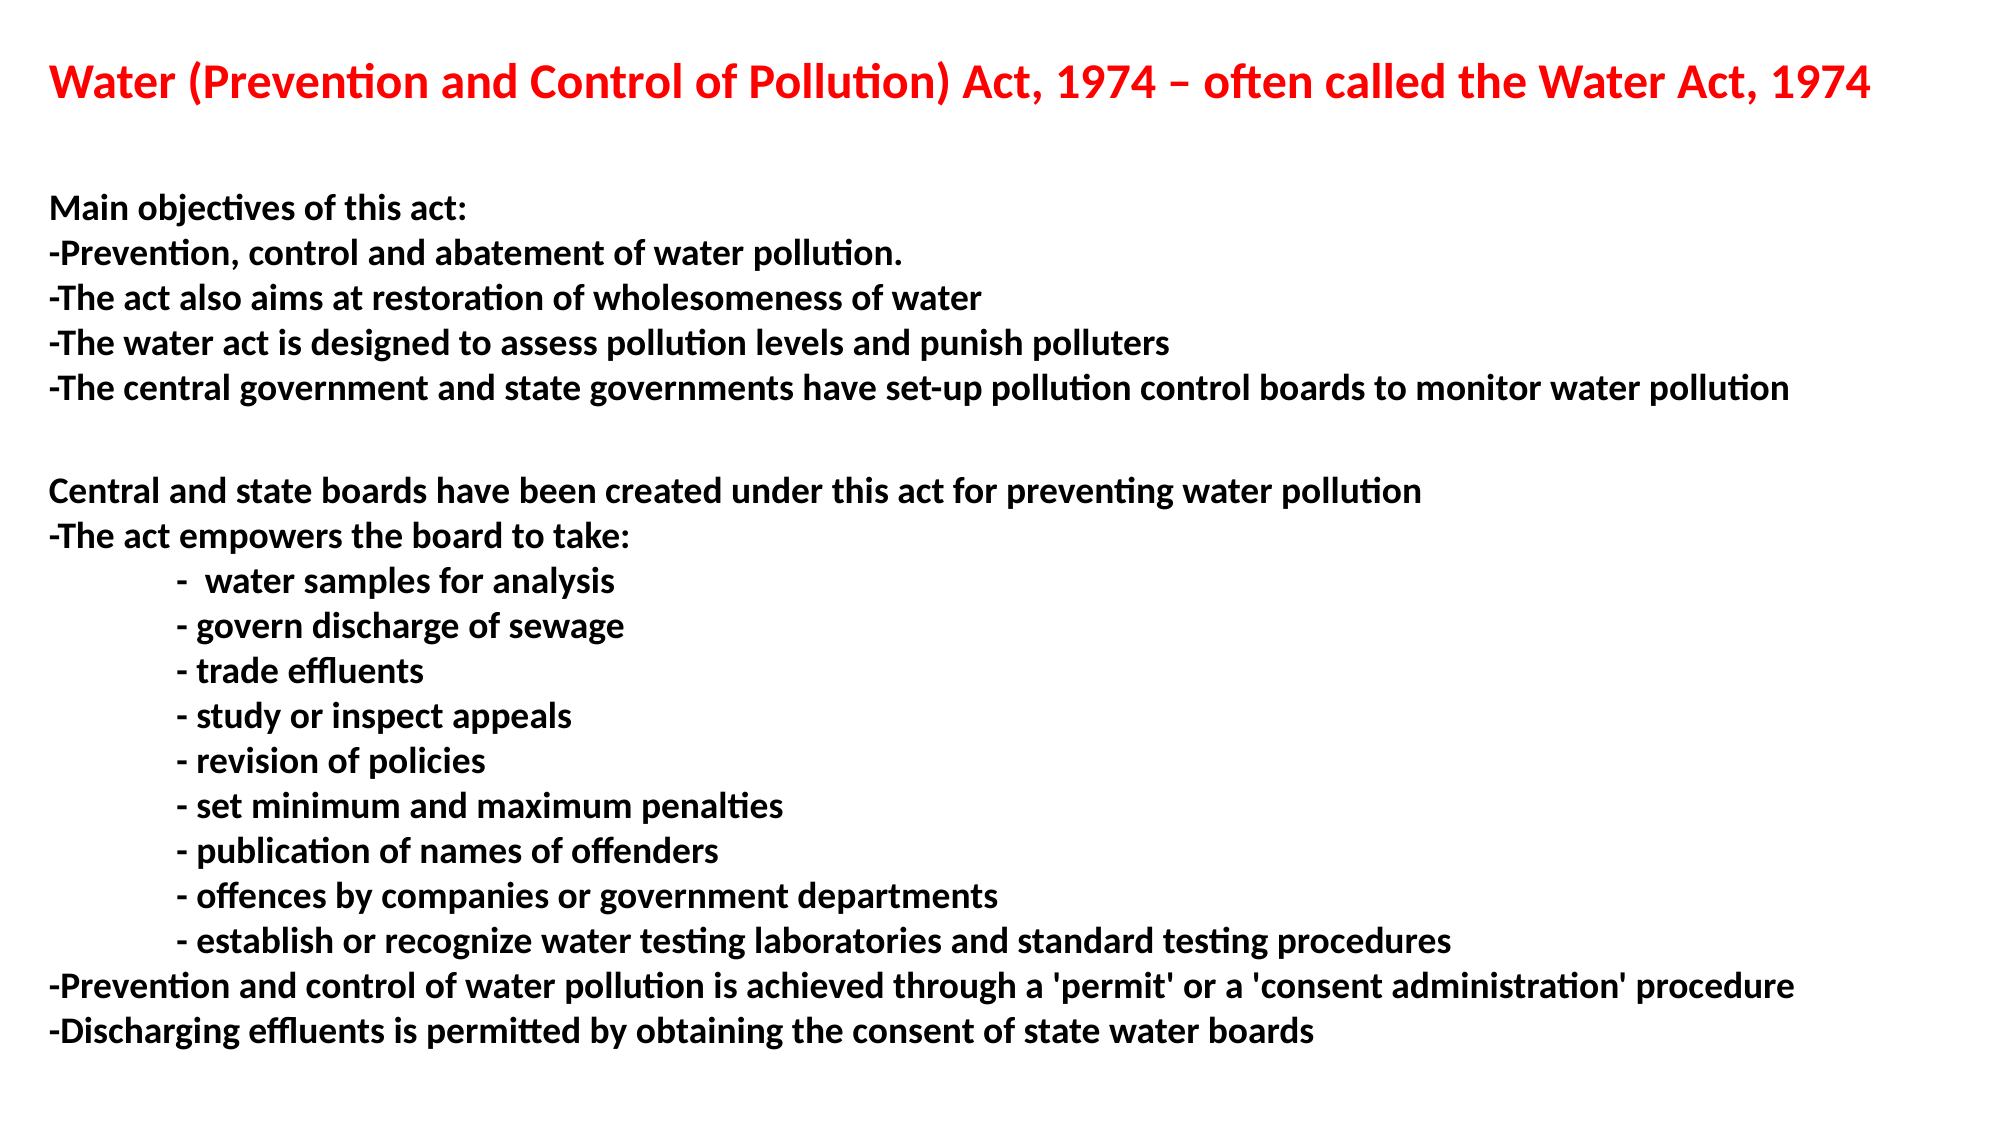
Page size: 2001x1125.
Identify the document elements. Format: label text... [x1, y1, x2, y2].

text_box Water (Prevention and Control of Pollution) Act, 1974 – often called the Water Act, 1974 [34, 41, 1950, 117]
text_box Central and state boards have been created under this act for preventing water pollution -The act empowers the board to take: - water samples for analysis - govern discharge of sewage - trade effluents - study or inspect appeals - revision of policies - set minimum and maximum penalties - publication of names of offenders - offences by companies or government departments - establish or recognize water testing laboratories and standard testing procedures -Prevention and control of water pollution is achieved through a 'permit' or a 'consent administration' procedure -Discharging effluents is permitted by obtaining the consent of state water boards [34, 458, 1894, 1059]
text_box Main objectives of this act: -Prevention, control and abatement of water pollution. -The act also aims at restoration of wholesomeness of water -The water act is designed to assess pollution levels and punish polluters -The central government and state governments have set-up pollution control boards to monitor water pollution [34, 175, 1912, 416]
